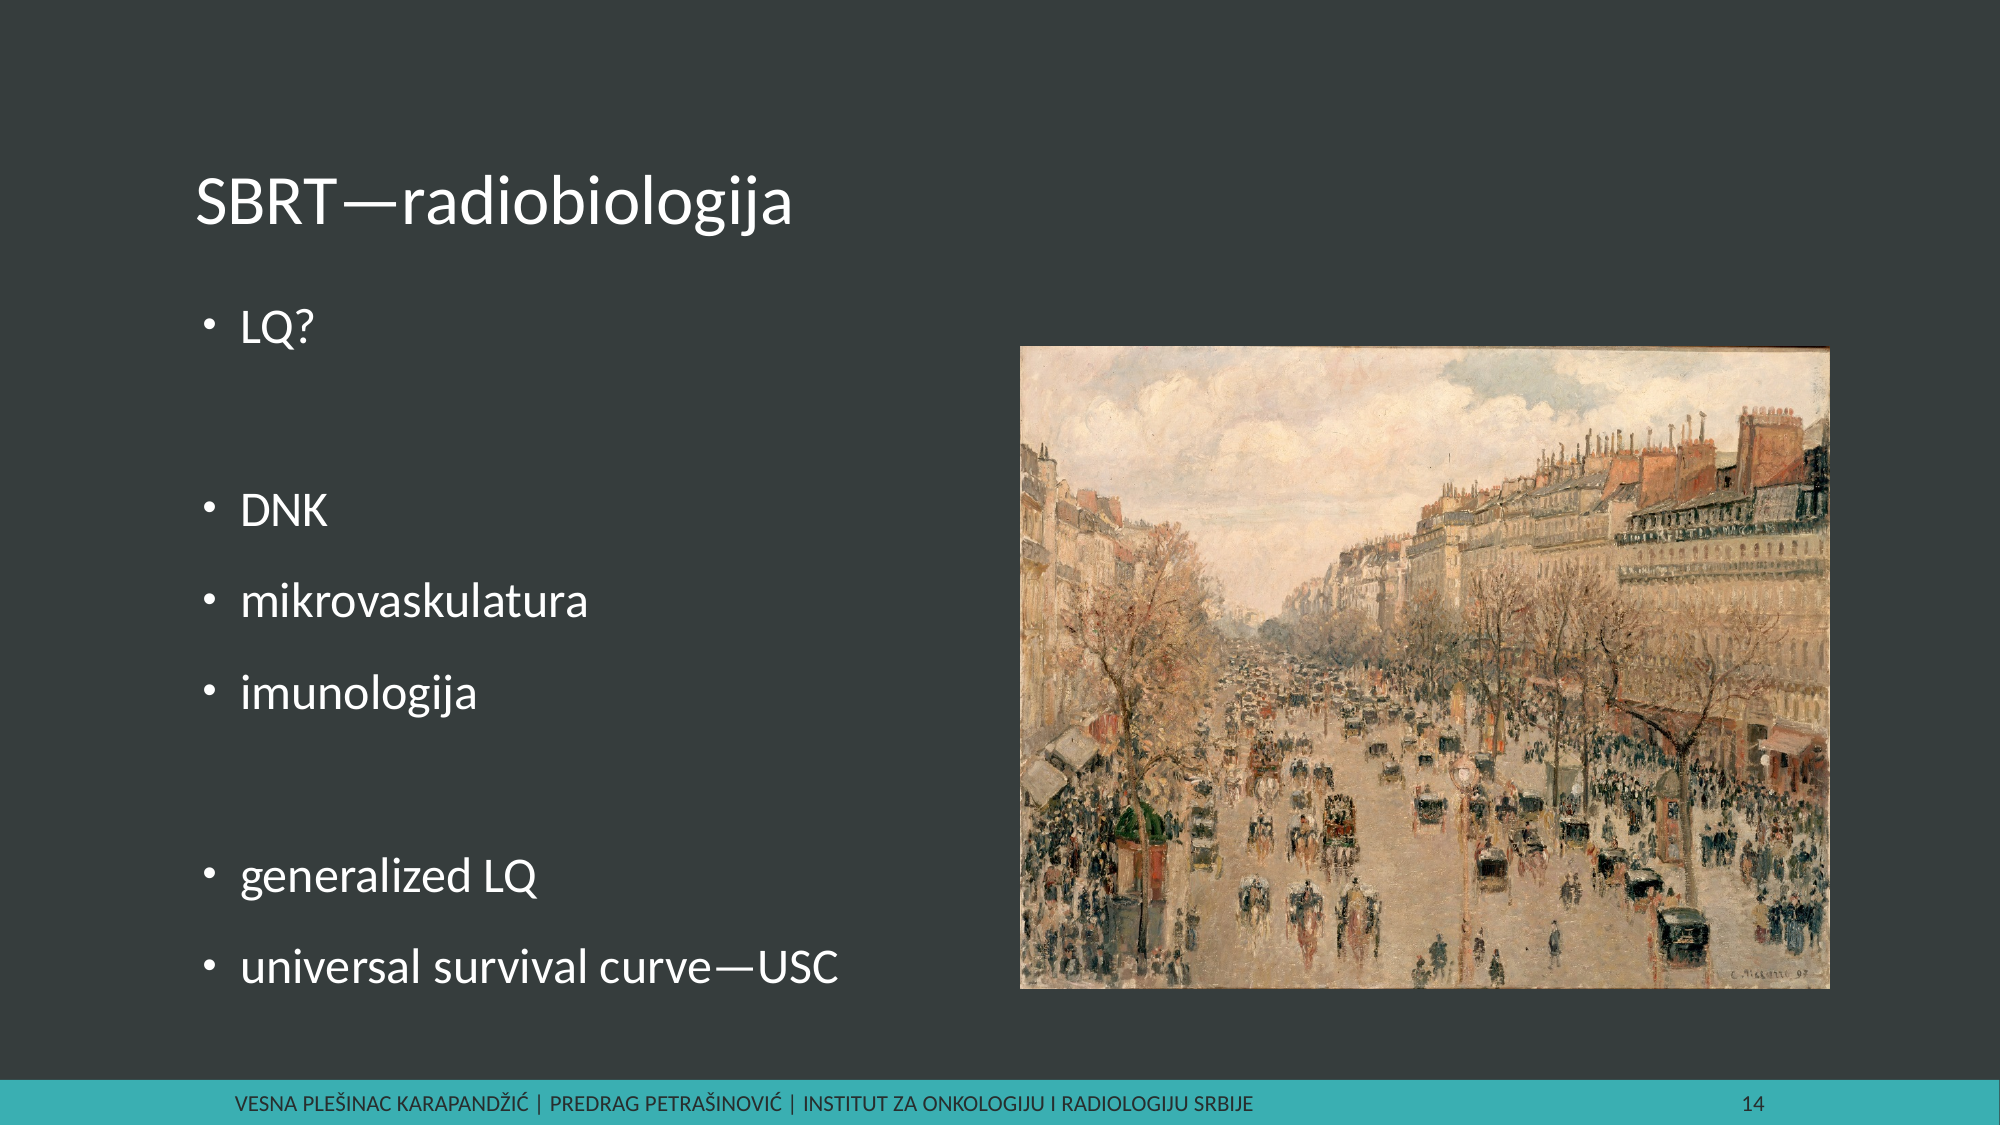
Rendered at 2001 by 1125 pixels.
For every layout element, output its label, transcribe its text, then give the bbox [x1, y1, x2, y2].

footer Vesna Plešinac Karapandžić | Predrag Petrašinović | Institut za onkologiju i radiologiju Srbije [219, 1083, 1395, 1122]
list LQ? DNK mikrovaskulatura imunologija generalized LQ universal survival curve—USC [180, 292, 990, 1043]
slide_number 14 [1674, 1083, 1780, 1122]
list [1019, 346, 1830, 989]
title SBRT—radiobiologija [180, 45, 1830, 248]
